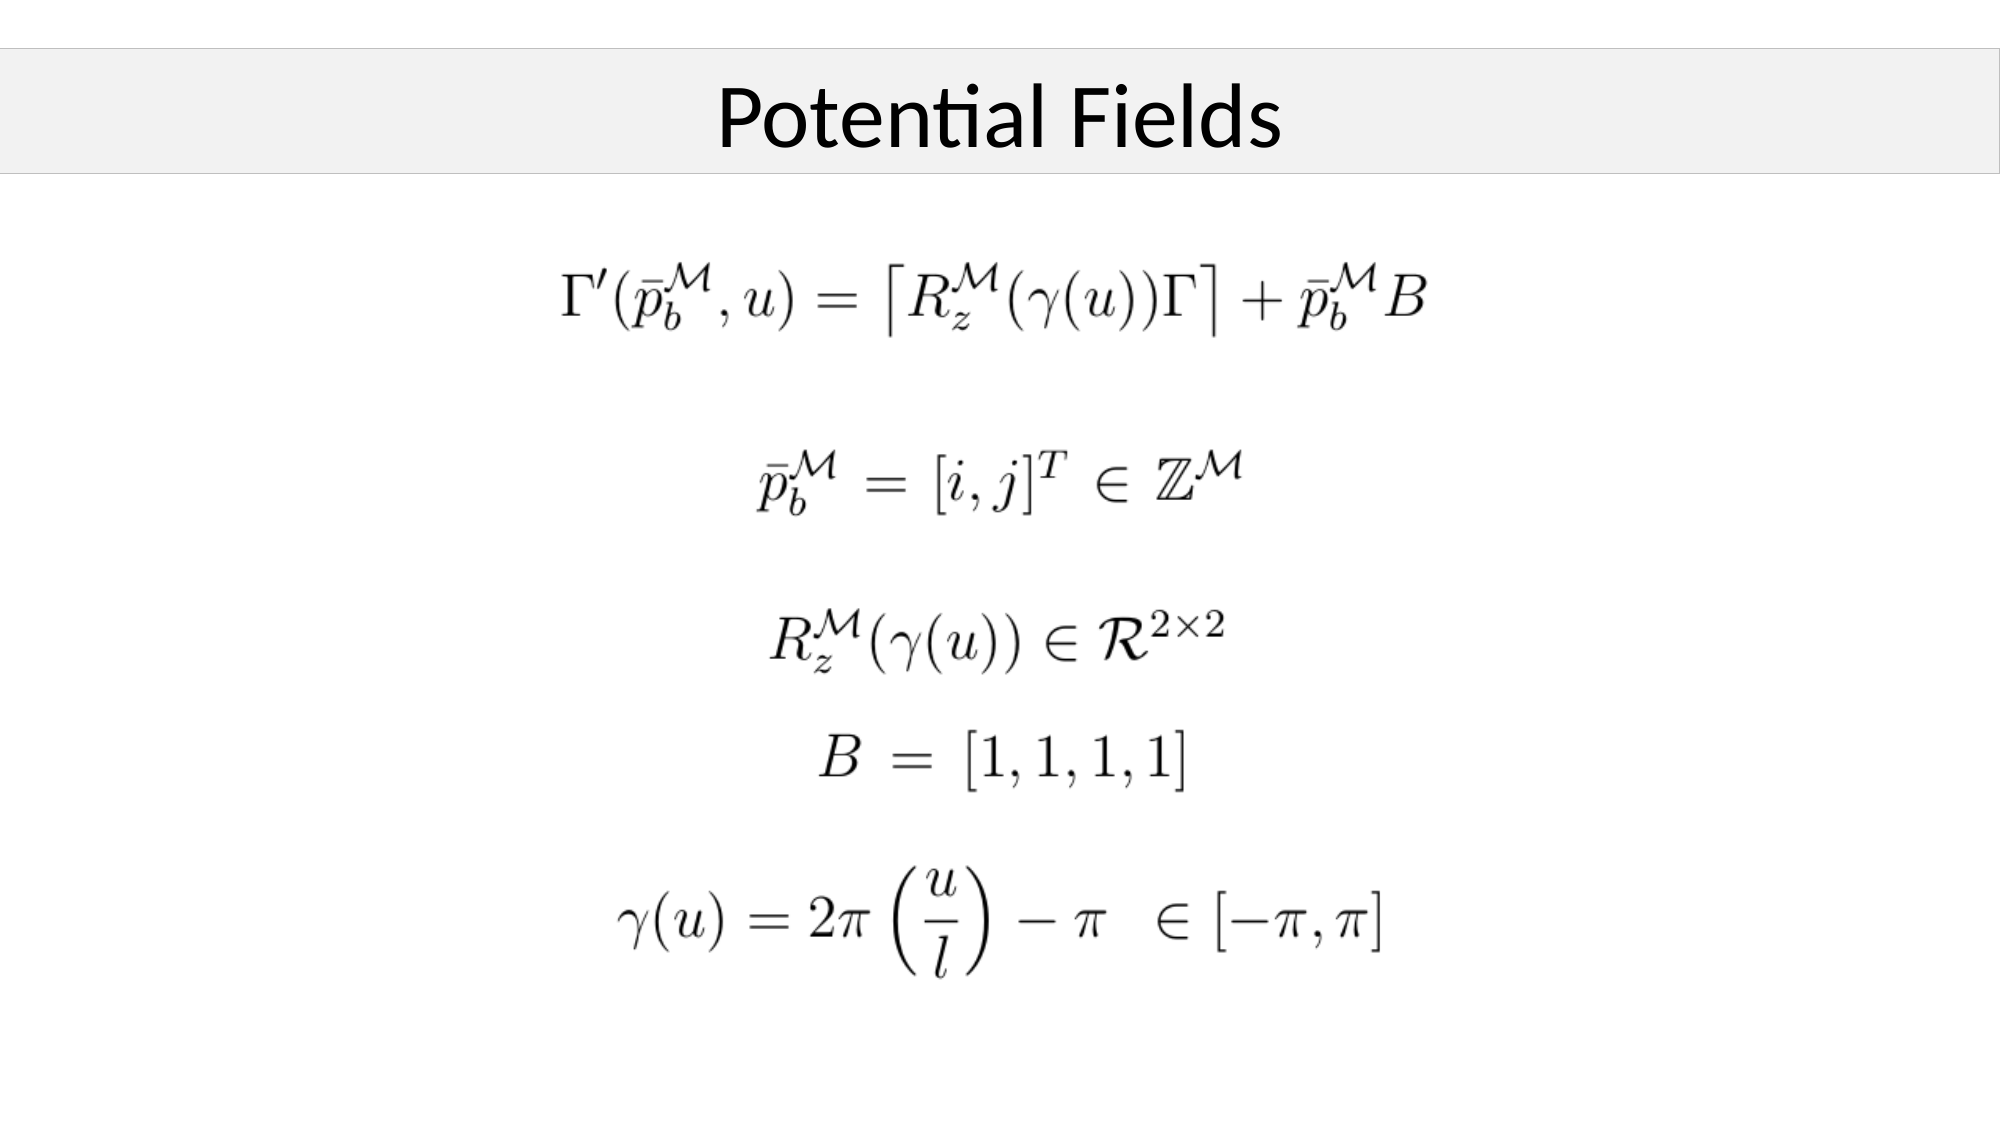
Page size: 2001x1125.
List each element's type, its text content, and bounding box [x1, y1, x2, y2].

picture [609, 839, 1391, 1008]
picture [746, 438, 1254, 526]
picture [764, 596, 1236, 692]
text_box [89, 234, 1935, 992]
picture [809, 719, 1190, 802]
picture [545, 231, 1455, 361]
text_box Potential Fields [0, 48, 2000, 174]
